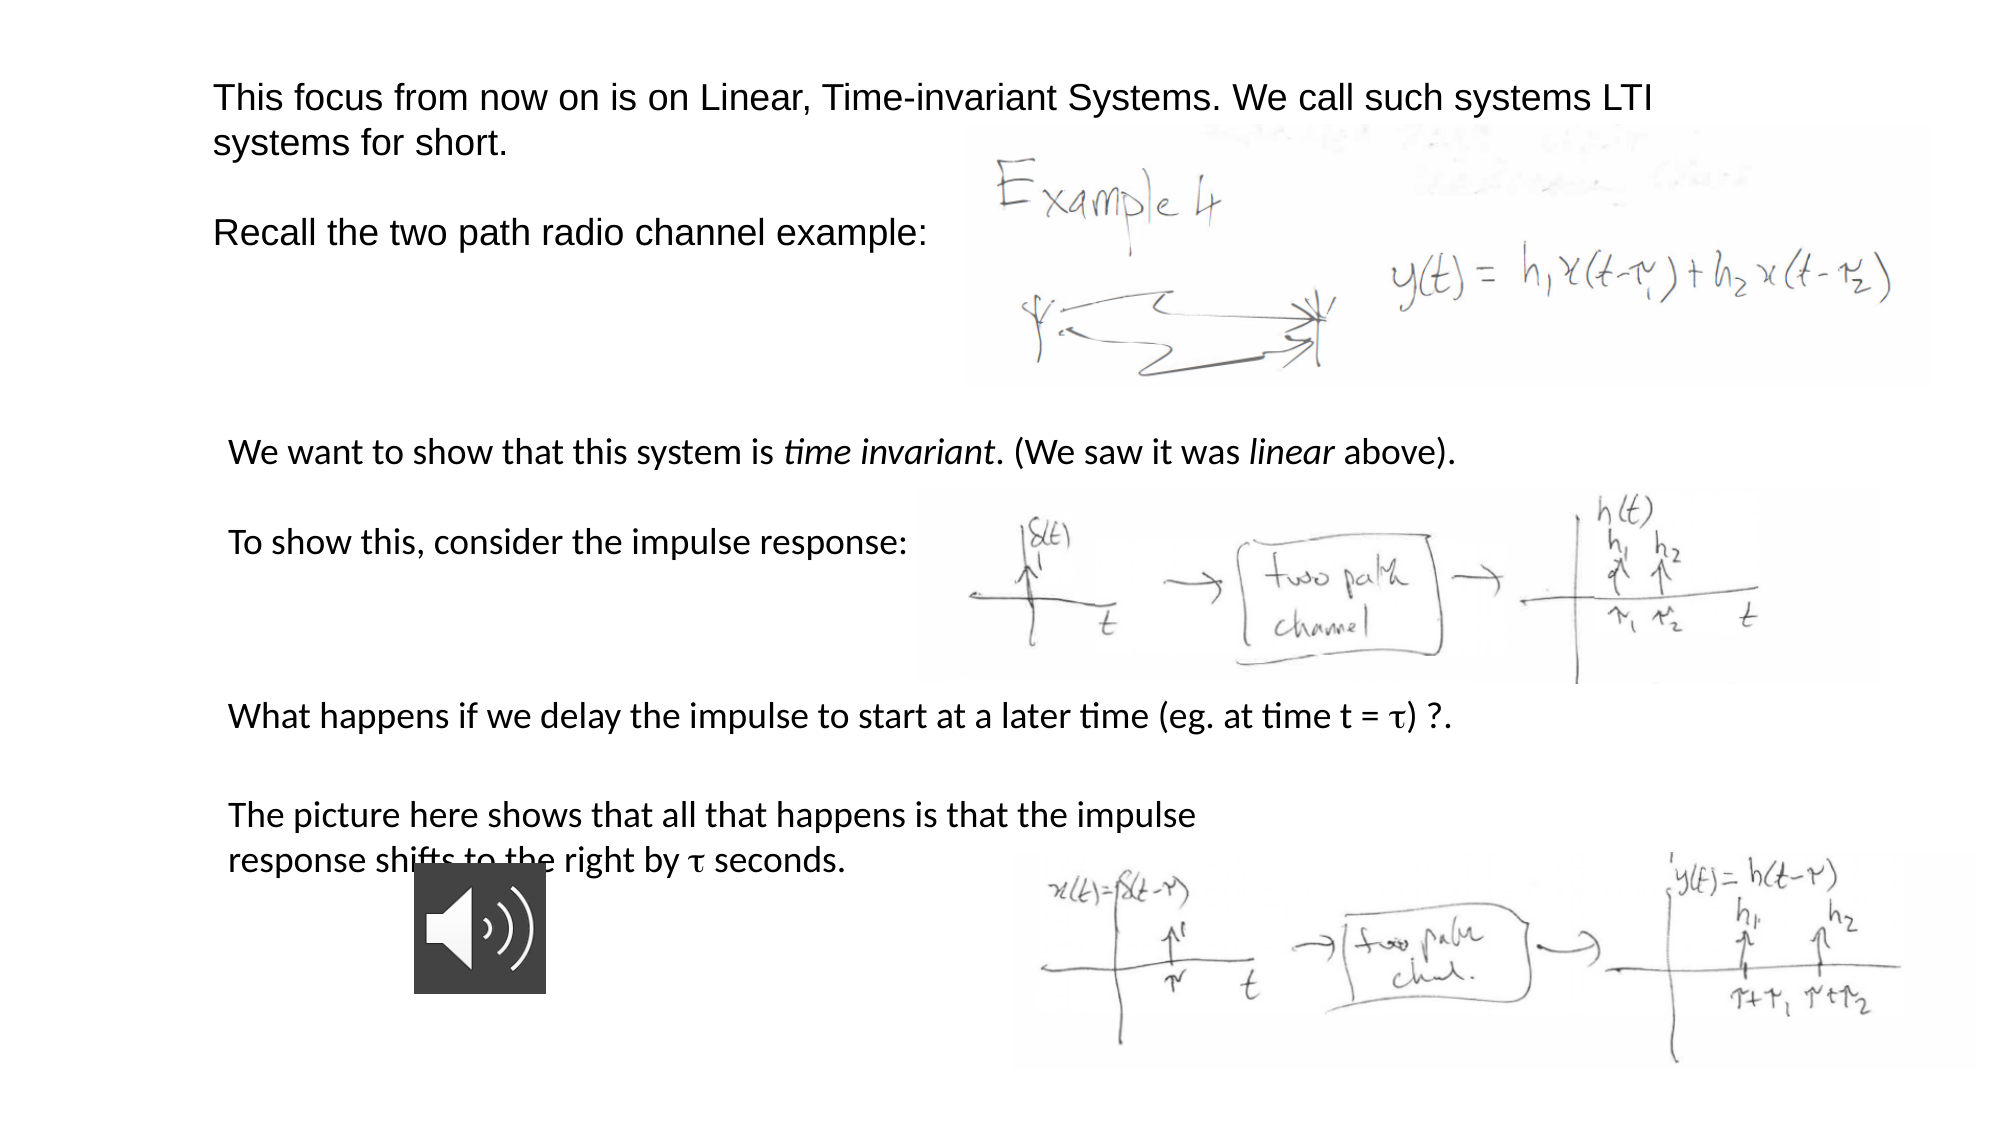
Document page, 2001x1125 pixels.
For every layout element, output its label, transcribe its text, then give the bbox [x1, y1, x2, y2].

text_box What happens if we delay the impulse to start at a later time (eg. at time t = t) ?. [213, 683, 1778, 743]
text_box The picture here shows that all that happens is that the impulse response shifts to the right by t seconds. [213, 783, 1214, 888]
picture [966, 124, 1930, 388]
picture [413, 861, 547, 996]
picture [918, 487, 1881, 684]
text_box We want to show that this system is time invariant. (We saw it was linear above). To show this, consider the impulse response: [213, 419, 1814, 570]
text_box This focus from now on is on Linear, Time-invariant Systems. We call such systems LTI systems for short. Recall the two path radio channel example: [198, 65, 1814, 261]
picture [1013, 852, 1976, 1070]
